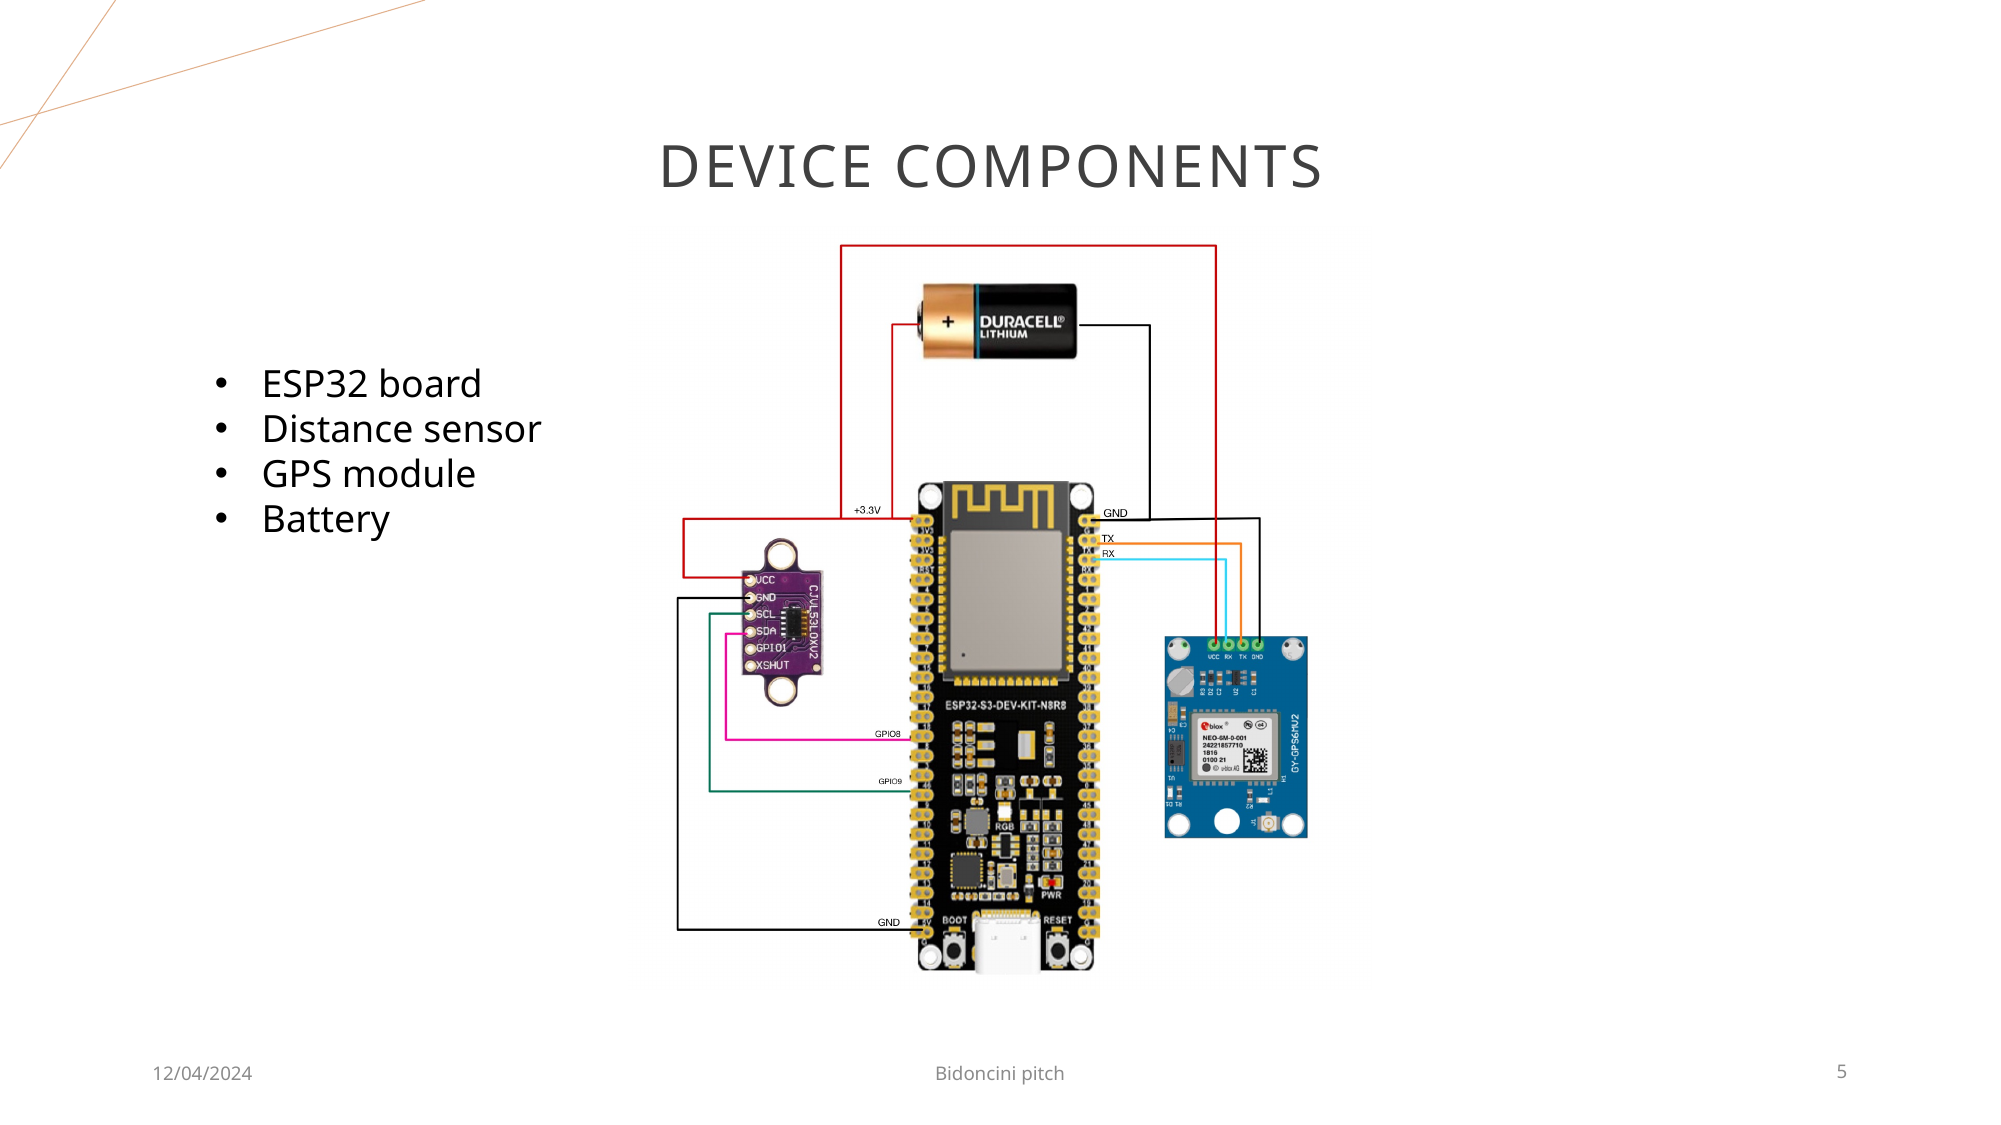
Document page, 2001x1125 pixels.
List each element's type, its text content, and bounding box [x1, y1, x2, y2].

title Device components [137, 59, 1863, 278]
slide_number 5 [1412, 1042, 1863, 1103]
text_box ESP32 board Distance sensor GPS module Battery [200, 307, 558, 548]
footer Bidoncini pitch [662, 1042, 1338, 1103]
picture [628, 225, 1372, 990]
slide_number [137, 1042, 588, 1103]
